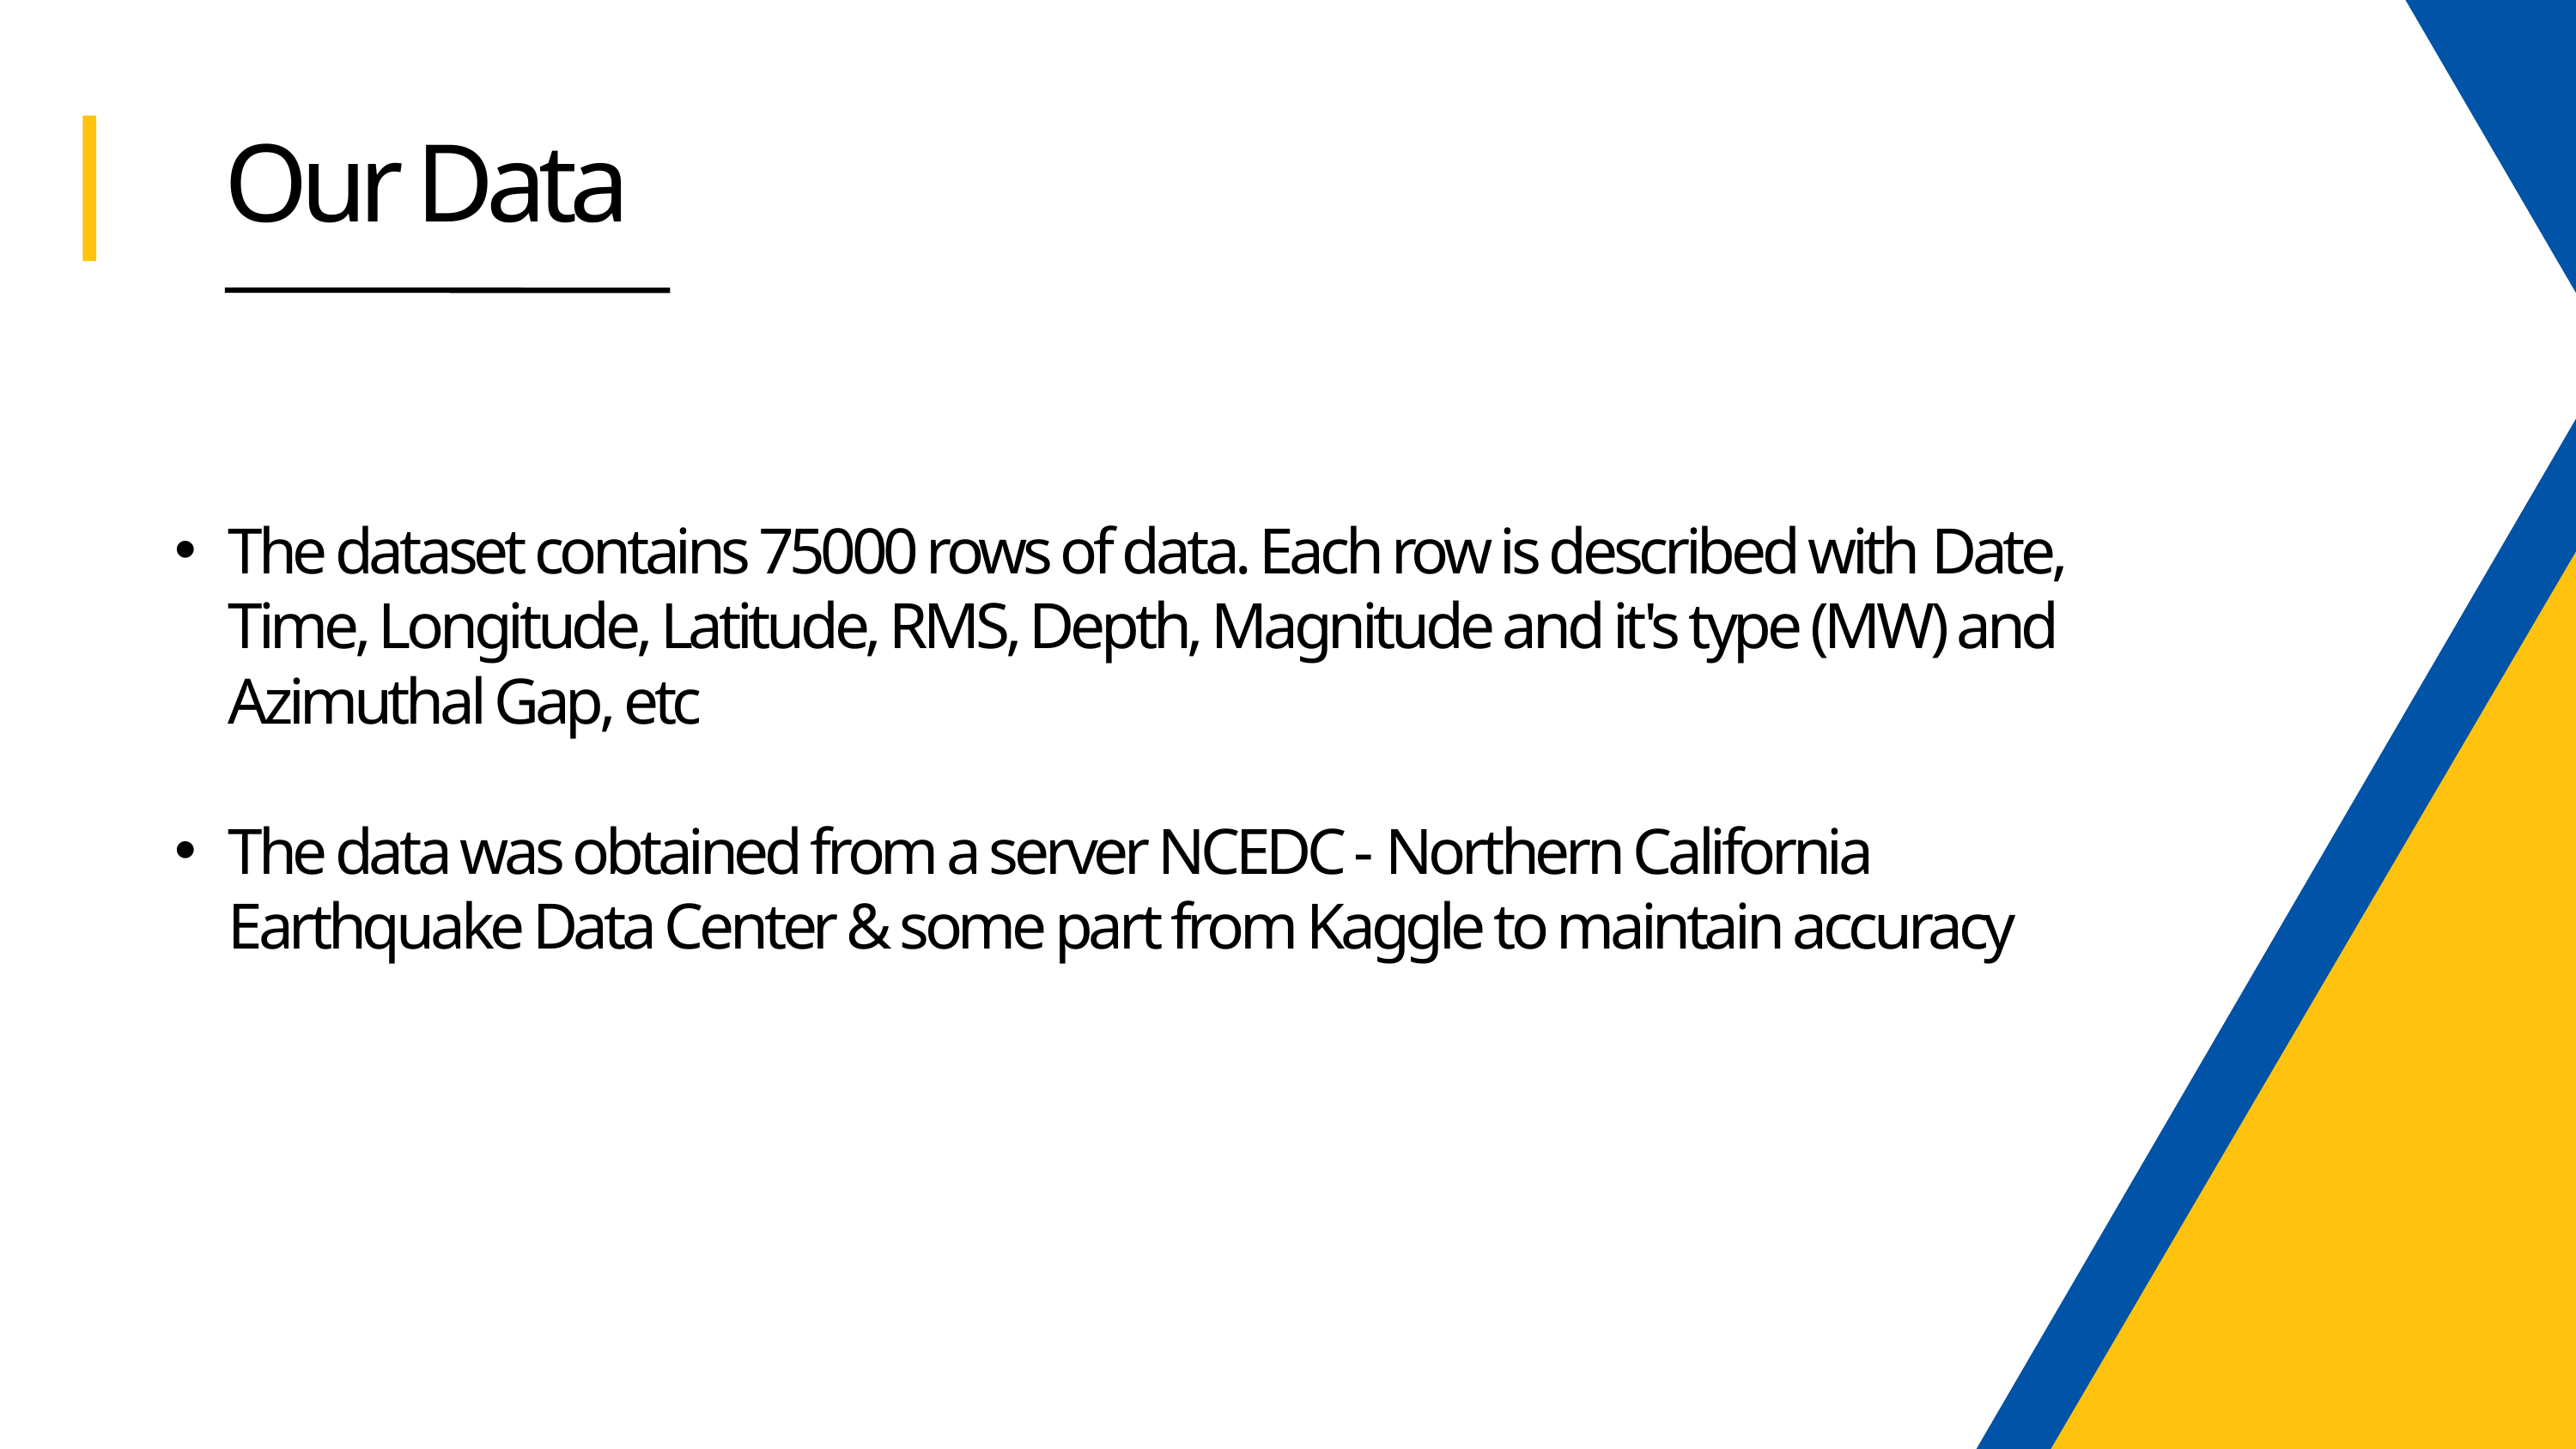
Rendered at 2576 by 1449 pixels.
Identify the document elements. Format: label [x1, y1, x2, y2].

text_box [1772, 254, 2576, 1449]
text_box [0, 0, 2576, 1449]
